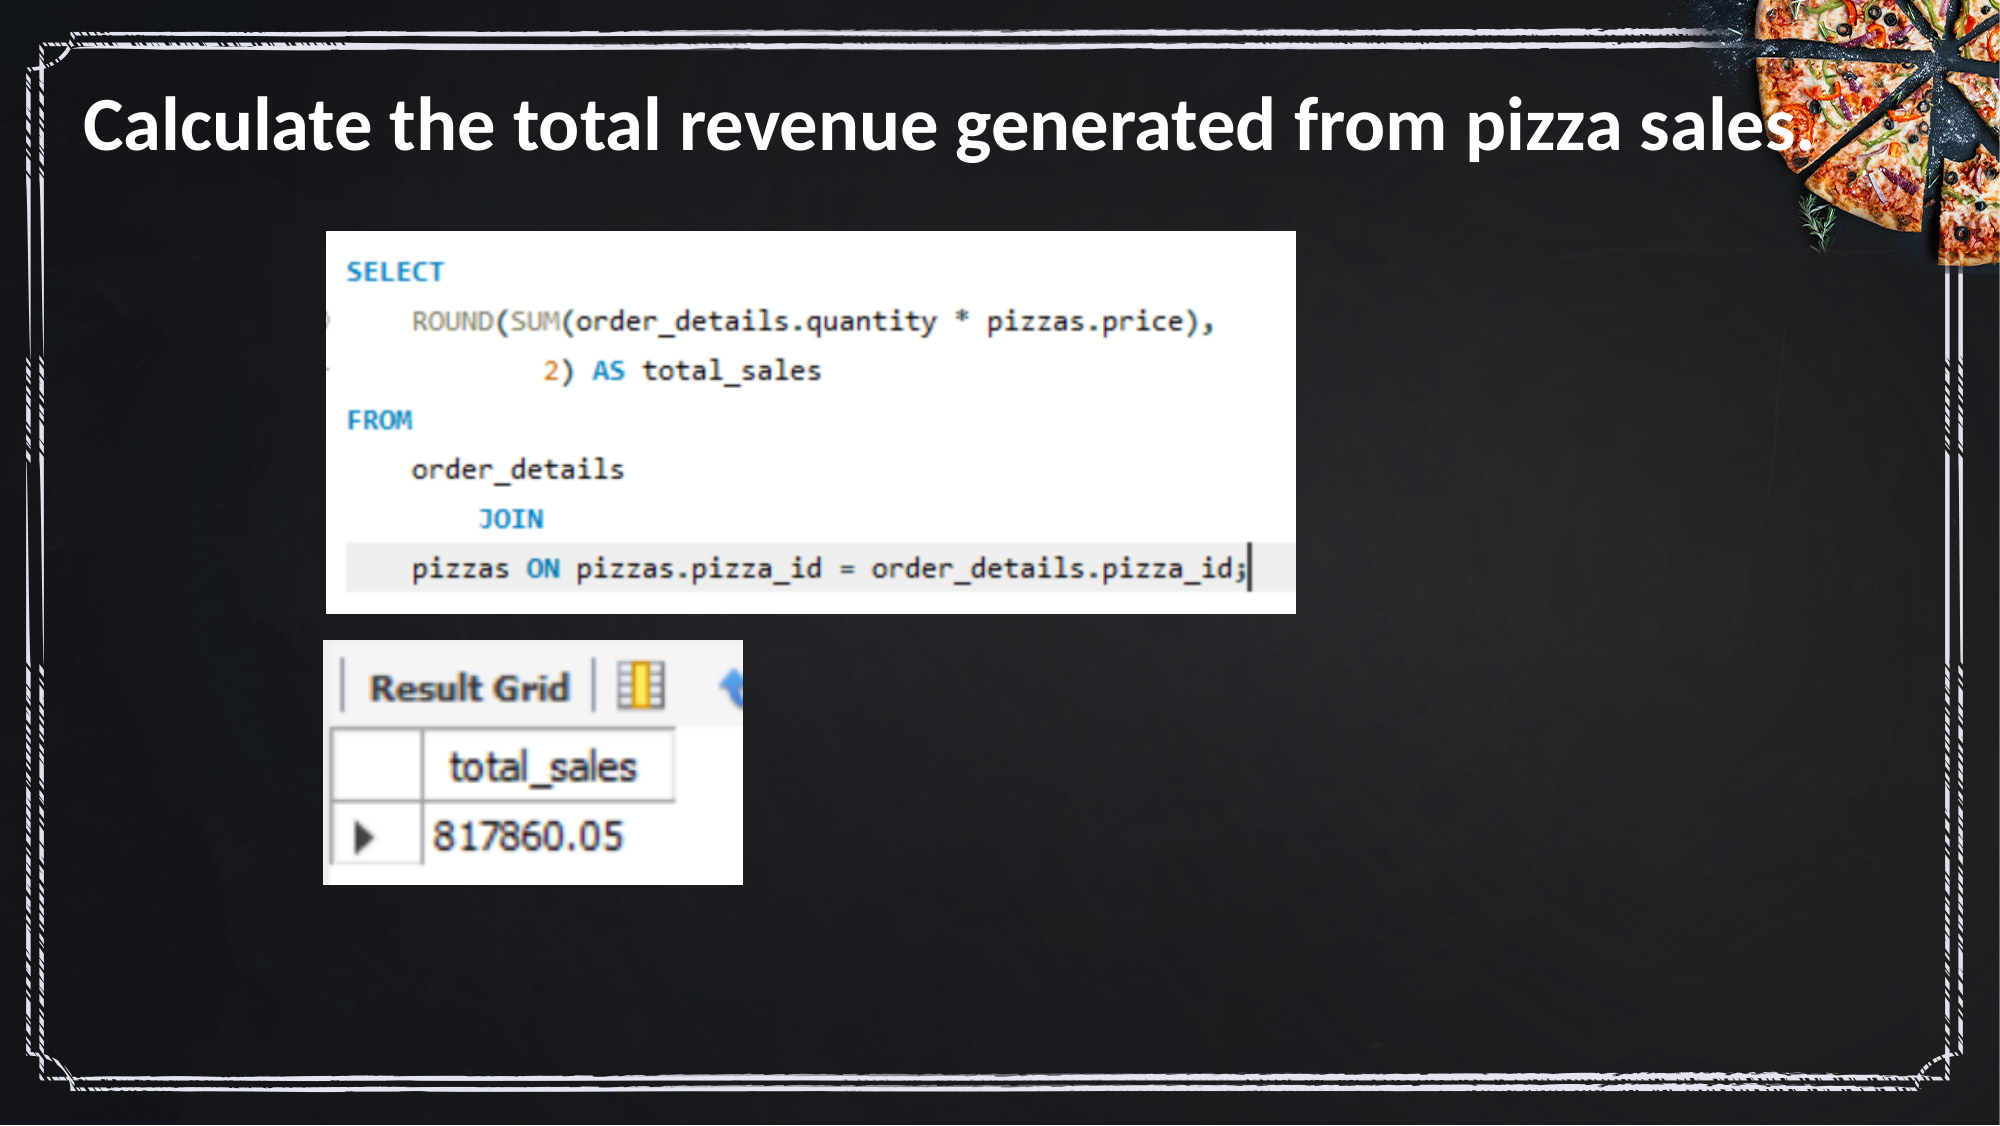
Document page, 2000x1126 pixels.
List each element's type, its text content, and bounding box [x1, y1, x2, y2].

picture [0, 0, 2000, 1125]
title Calculate the total revenue generated from pizza sales. [66, 54, 1867, 186]
